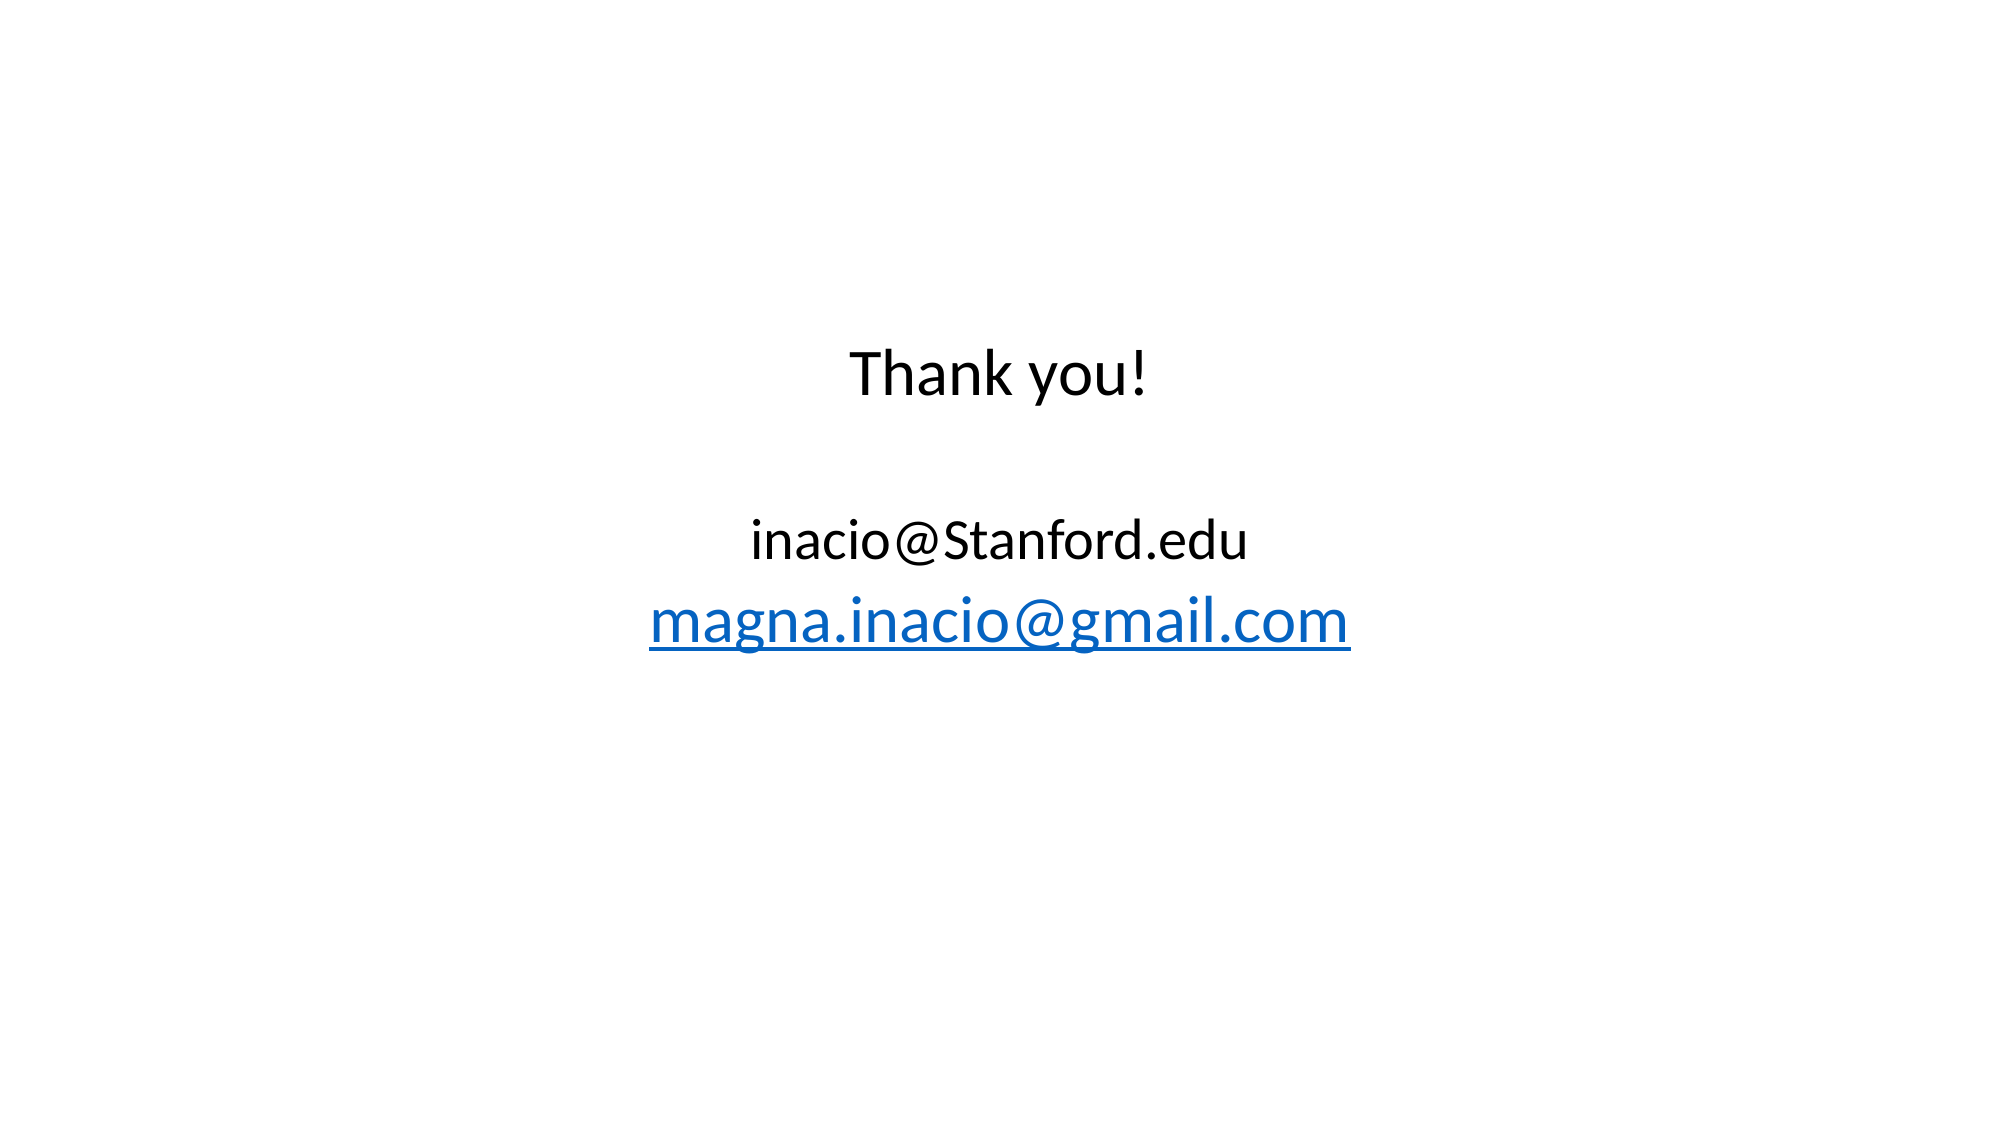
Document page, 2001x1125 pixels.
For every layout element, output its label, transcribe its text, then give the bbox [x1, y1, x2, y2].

list Thank you! inacio@Stanford.edu magna.inacio@gmail.com [324, 152, 1675, 1005]
